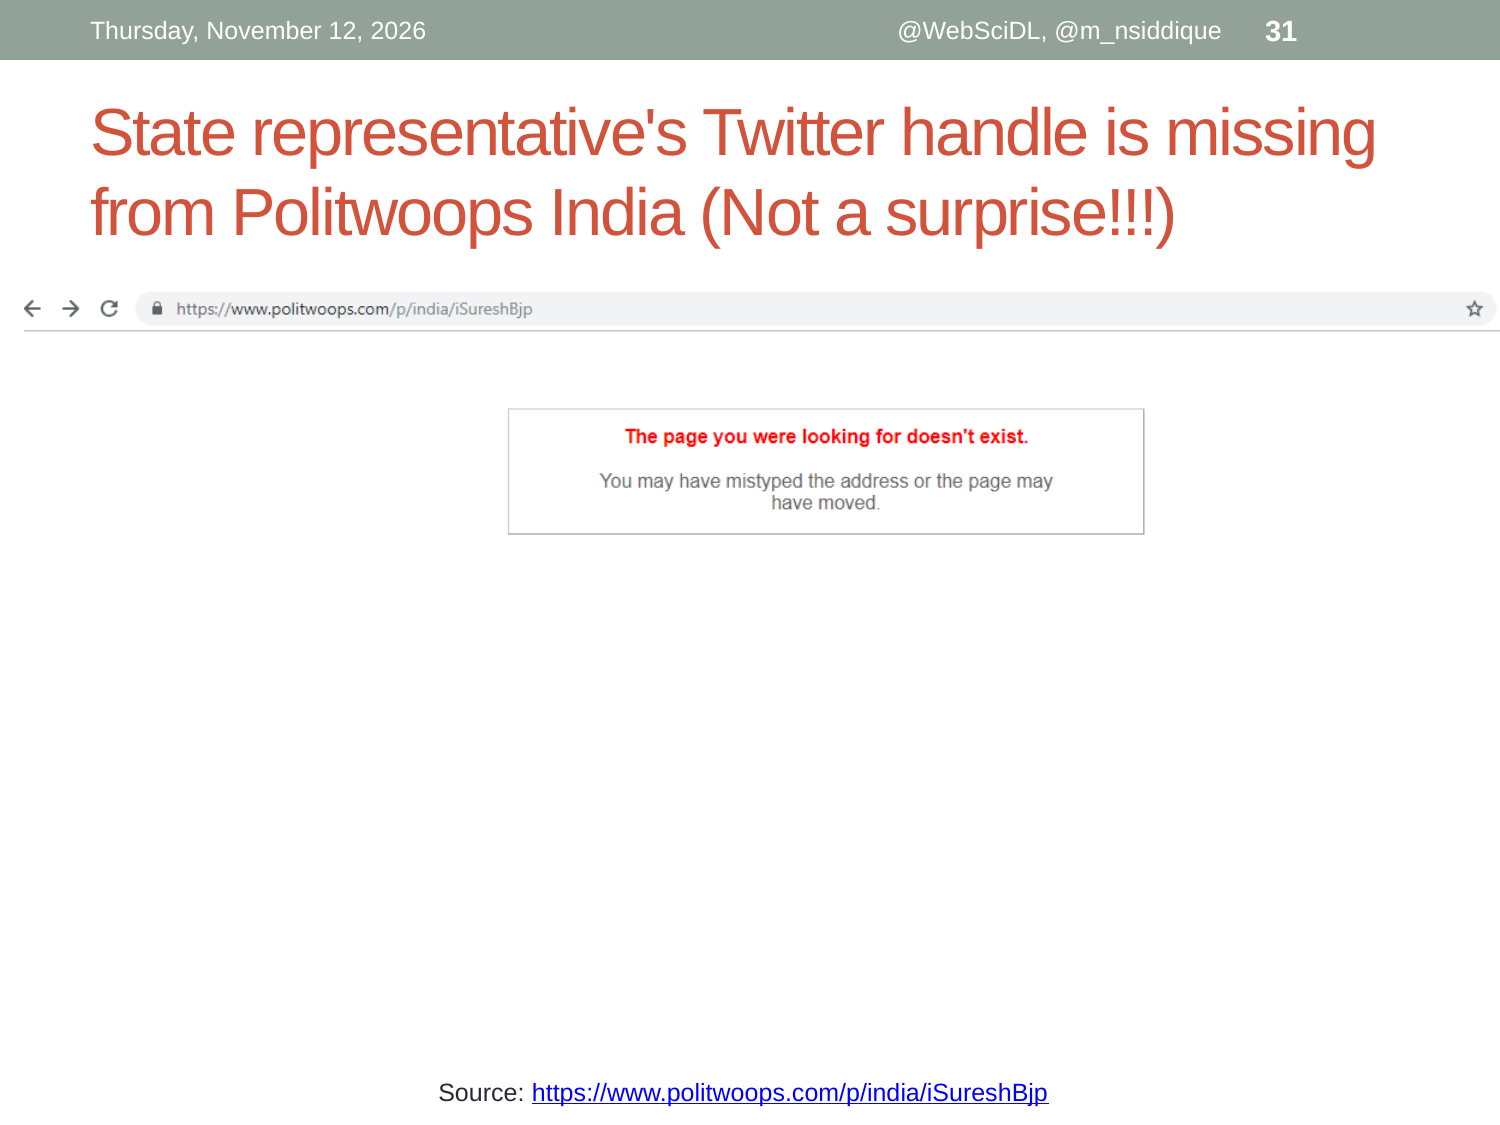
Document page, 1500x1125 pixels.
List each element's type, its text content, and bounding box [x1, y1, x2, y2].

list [23, 287, 1500, 585]
footer @WebSciDL, @m_nsiddique [562, 3, 1238, 57]
title State representative's Twitter handle is missing from Politwoops India (Not a surprise!!!) [75, 87, 1425, 250]
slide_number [75, 3, 550, 57]
text_box Source: https://www.politwoops.com/p/india/iSureshBjp [12, 1069, 1475, 1125]
slide_number 31 [1250, 3, 1425, 57]
